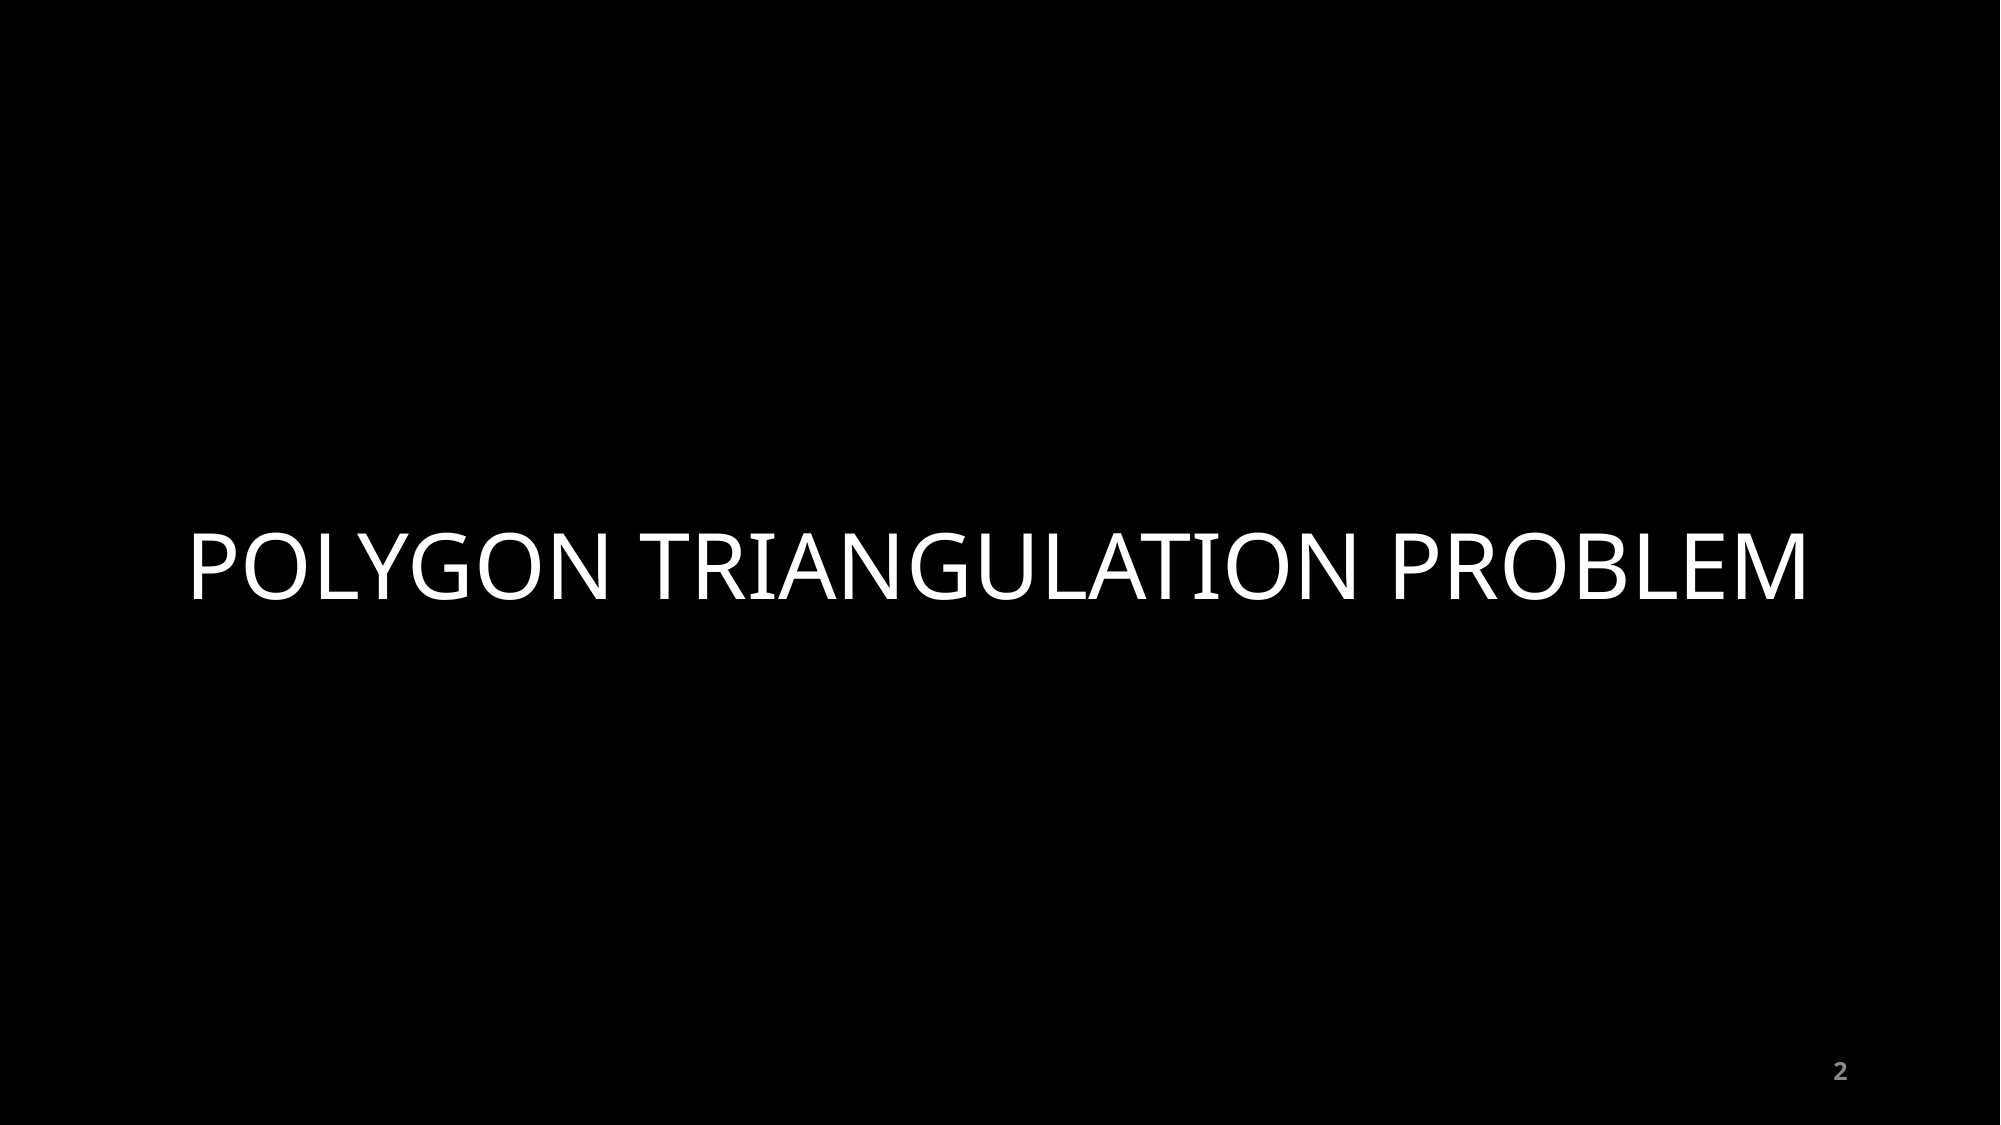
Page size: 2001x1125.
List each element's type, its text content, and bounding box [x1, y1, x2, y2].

slide_number 2 [1412, 1042, 1863, 1103]
title POLYGON TRIANGULATION PROBLEM [83, 245, 1917, 880]
